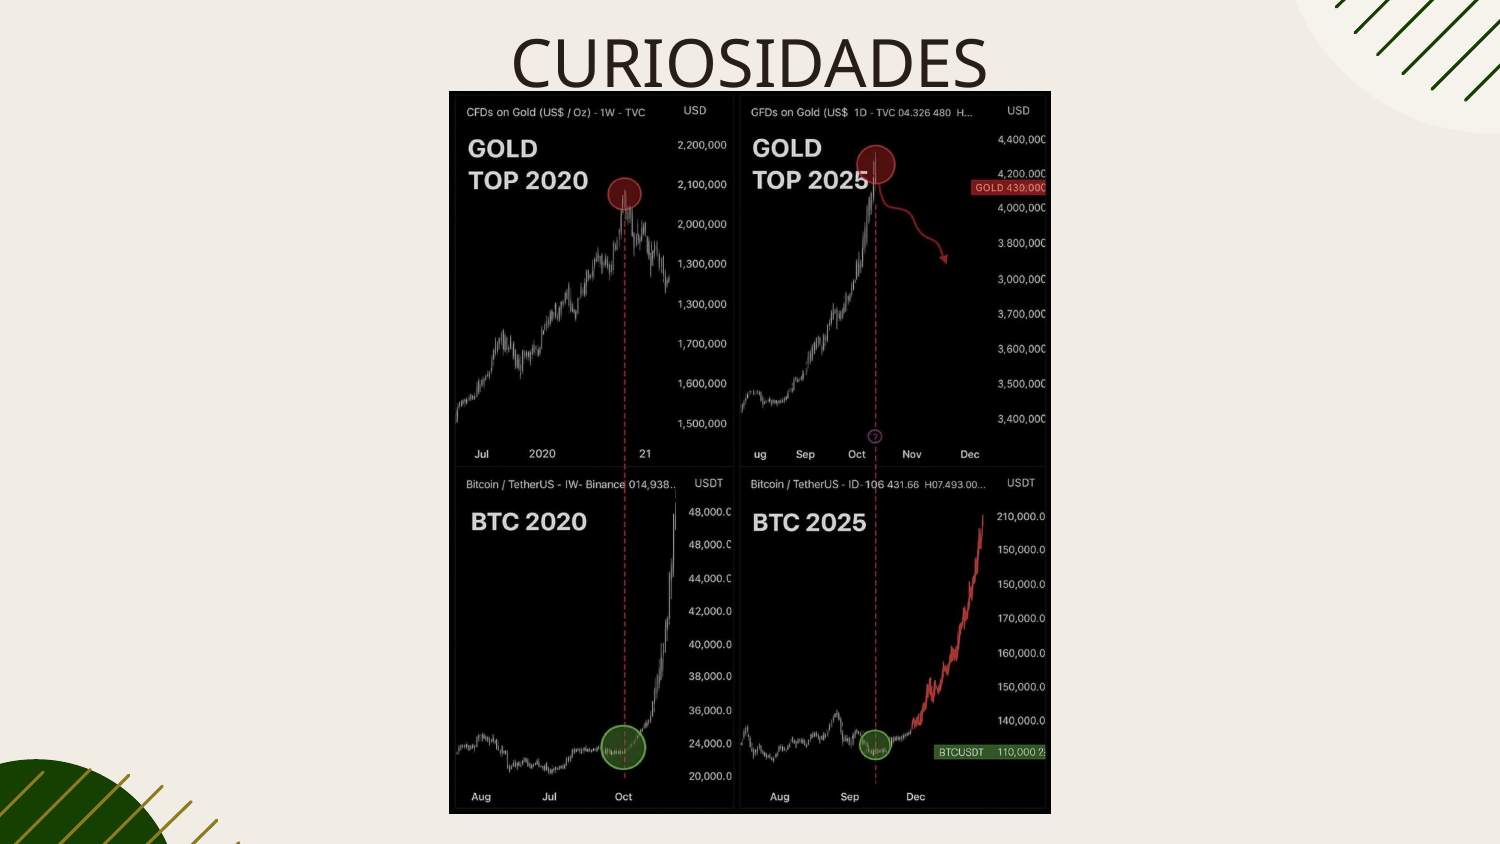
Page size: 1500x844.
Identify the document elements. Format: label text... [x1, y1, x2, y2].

title CURIOSIDADES [116, 5, 1383, 122]
picture [448, 91, 1051, 814]
